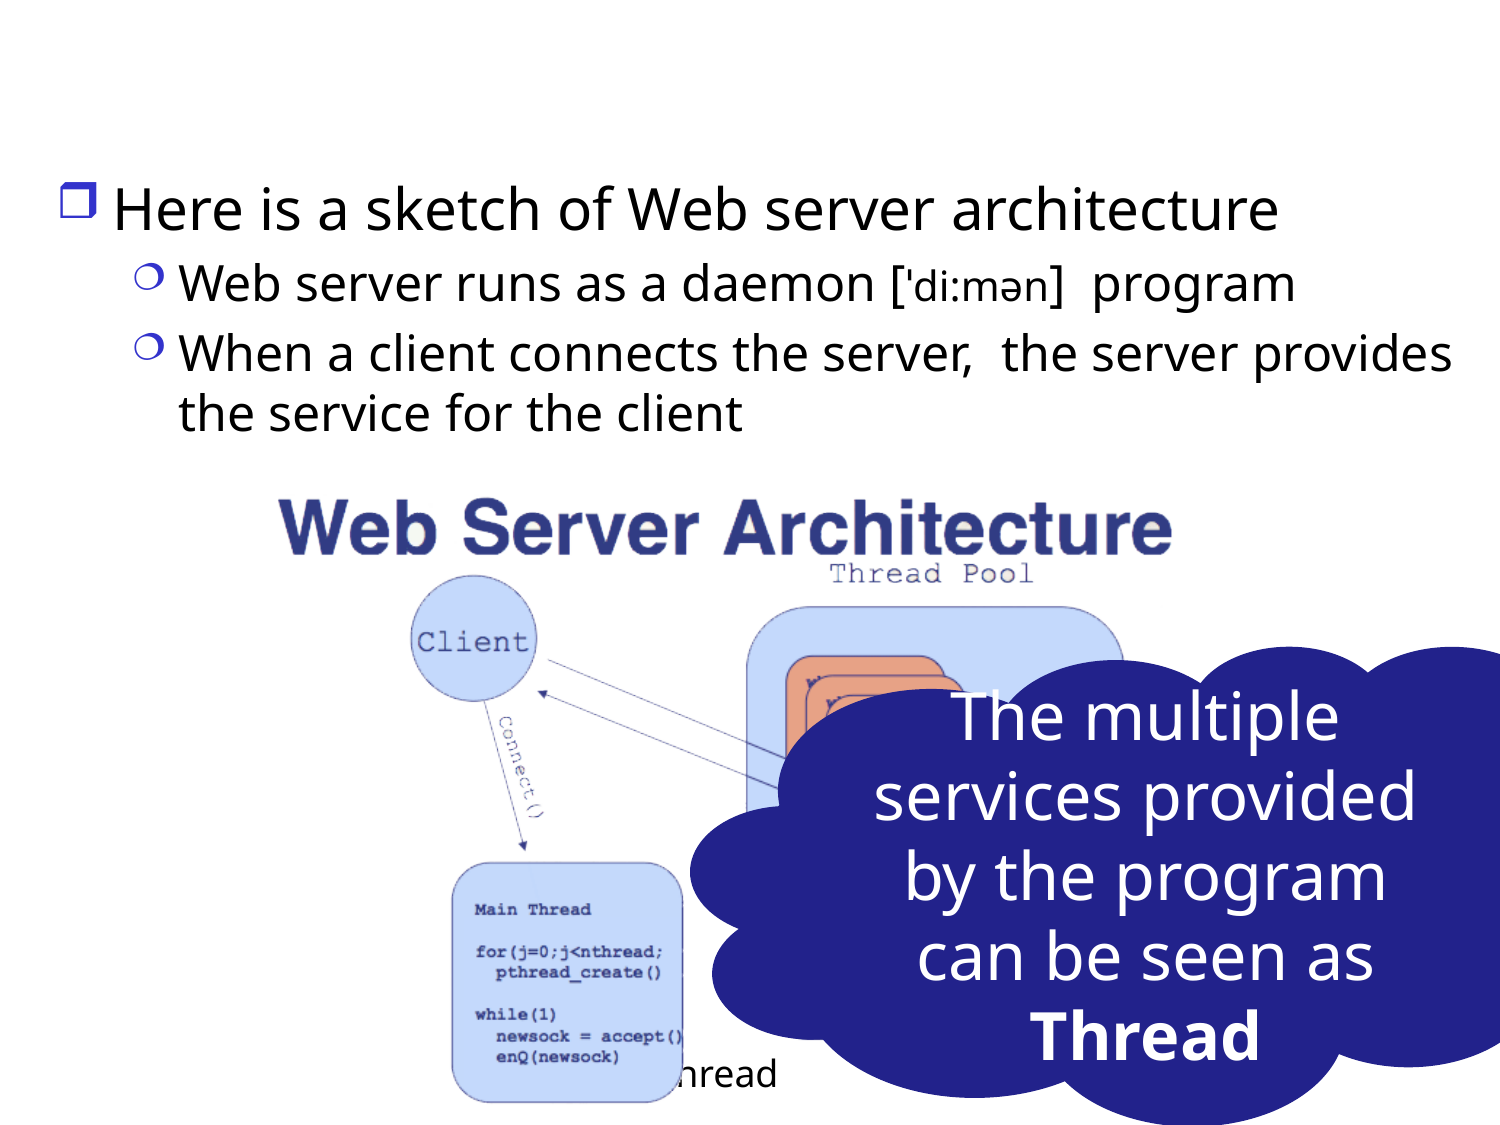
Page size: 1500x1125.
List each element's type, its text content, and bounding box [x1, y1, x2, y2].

list Here is a sketch of Web server architecture Web server runs as a daemon [ˈdi:mən] program When a client connects the server, the server provides the service for the client [41, 163, 1500, 551]
picture [277, 494, 1176, 1107]
text_box The multiple services provided by the program can be seen as Thread [1110, 644, 1500, 1125]
